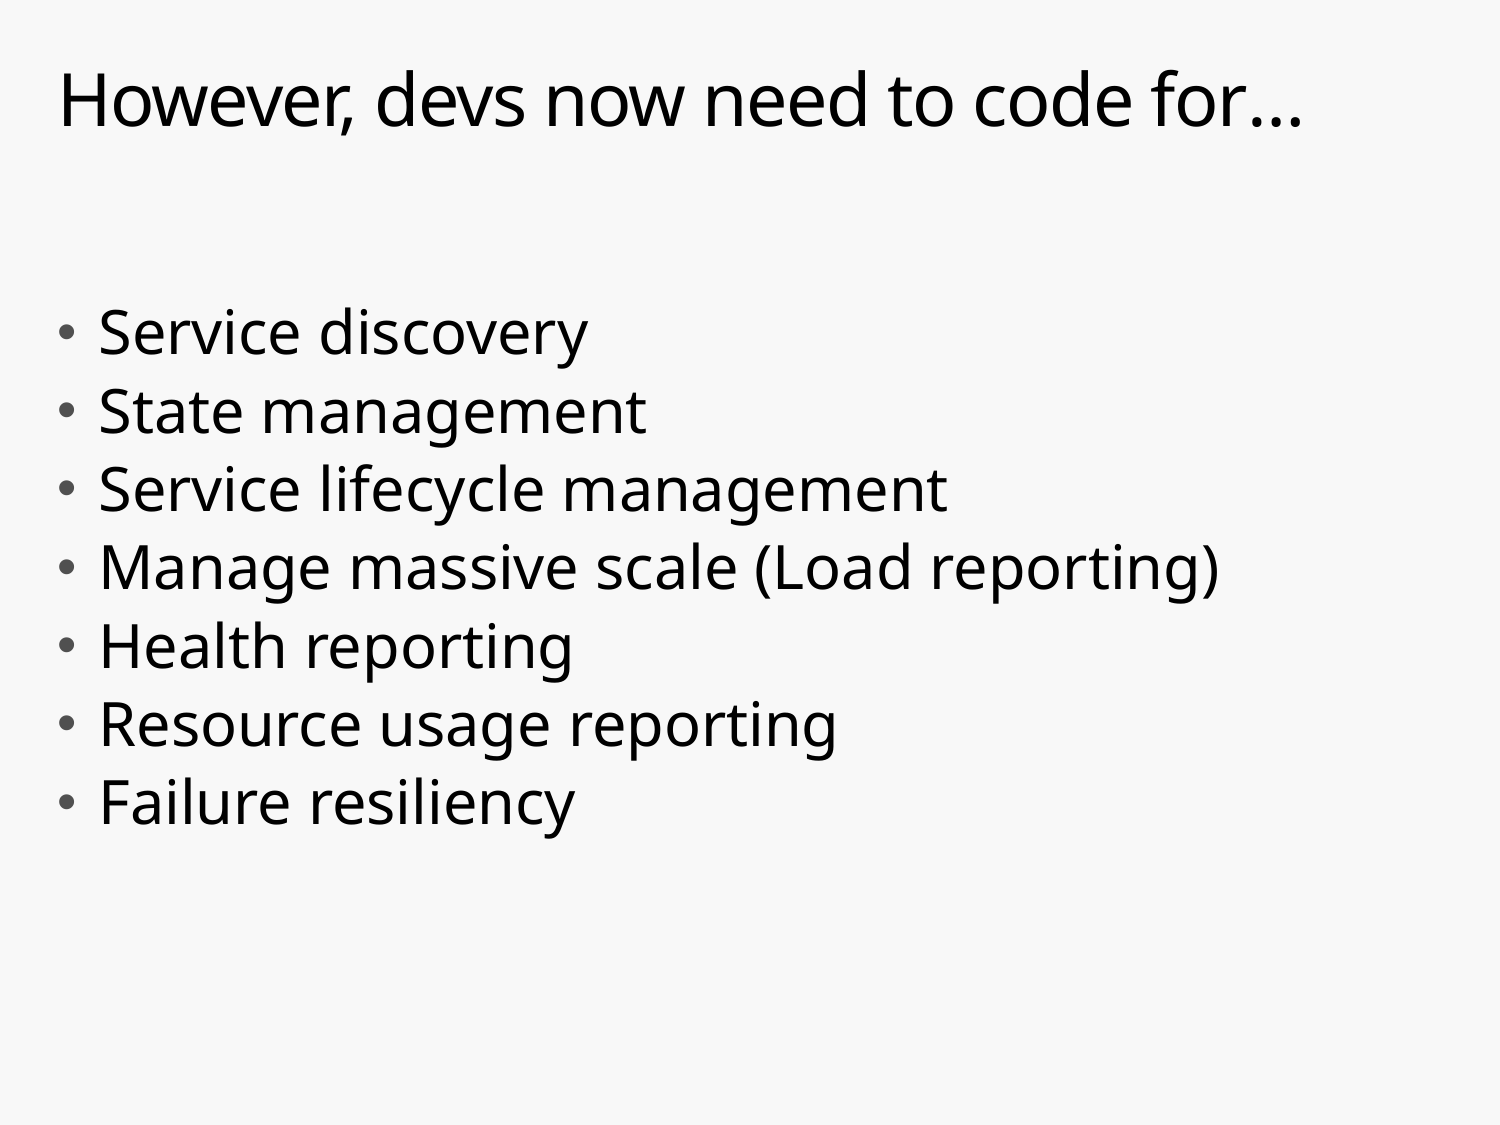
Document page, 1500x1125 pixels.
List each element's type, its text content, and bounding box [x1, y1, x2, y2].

title However, devs now need to code for… [33, 47, 1468, 196]
list Service discovery State management Service lifecycle management Manage massive scale (Load reporting) Health reporting Resource usage reporting Failure resiliency [33, 286, 1467, 956]
